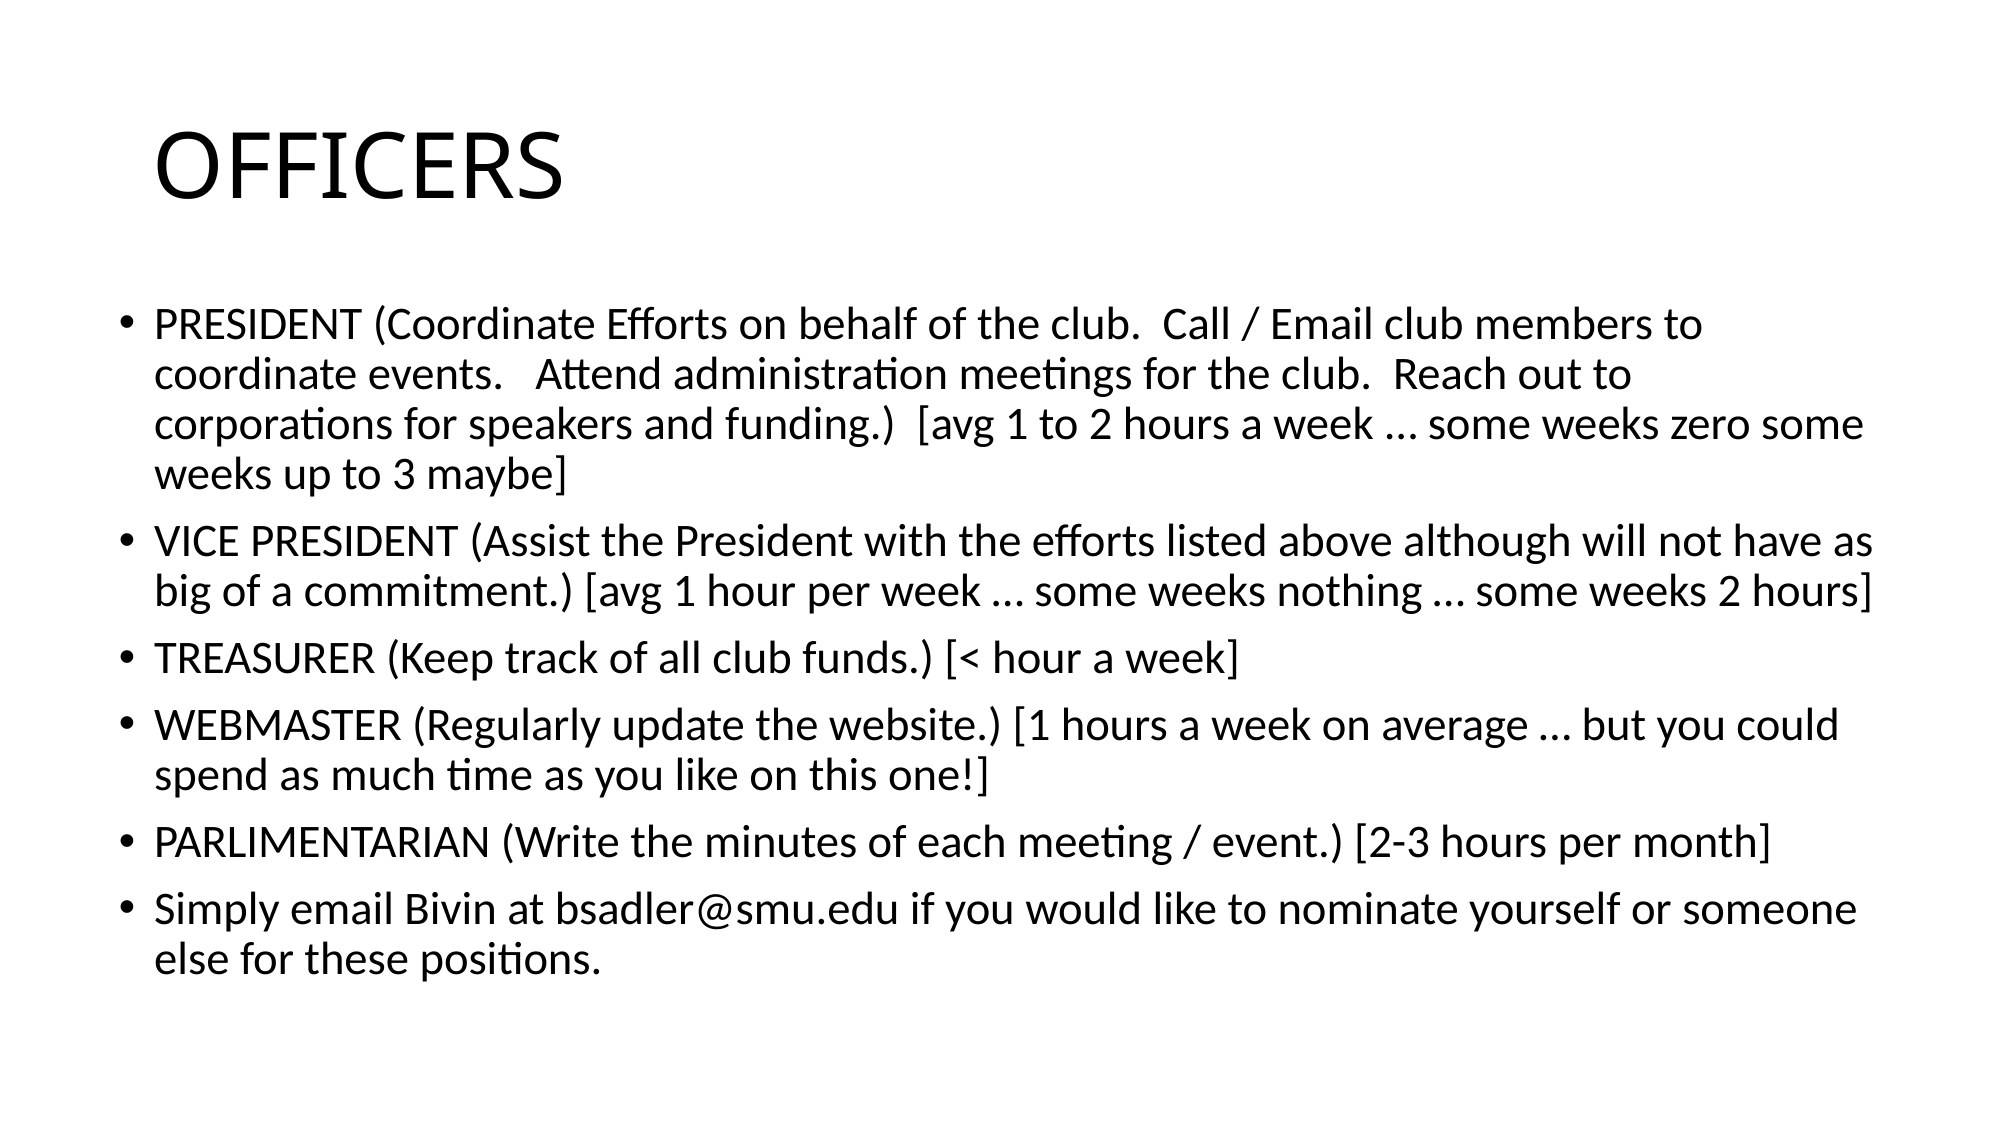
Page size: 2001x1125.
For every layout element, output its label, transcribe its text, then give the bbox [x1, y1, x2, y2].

list PRESIDENT (Coordinate Efforts on behalf of the club. Call / Email club members to coordinate events. Attend administration meetings for the club. Reach out to corporations for speakers and funding.) [avg 1 to 2 hours a week … some weeks zero some weeks up to 3 maybe] VICE PRESIDENT (Assist the President with the efforts listed above although will not have as big of a commitment.) [avg 1 hour per week … some weeks nothing … some weeks 2 hours] TREASURER (Keep track of all club funds.) [< hour a week] WEBMASTER (Regularly update the website.) [1 hours a week on average … but you could spend as much time as you like on this one!] PARLIMENTARIAN (Write the minutes of each meeting / event.) [2-3 hours per month] Simply email Bivin at bsadler@smu.edu if you would like to nominate yourself or someone else for these positions. [103, 291, 1897, 1006]
title OFFICERS [137, 59, 1863, 278]
